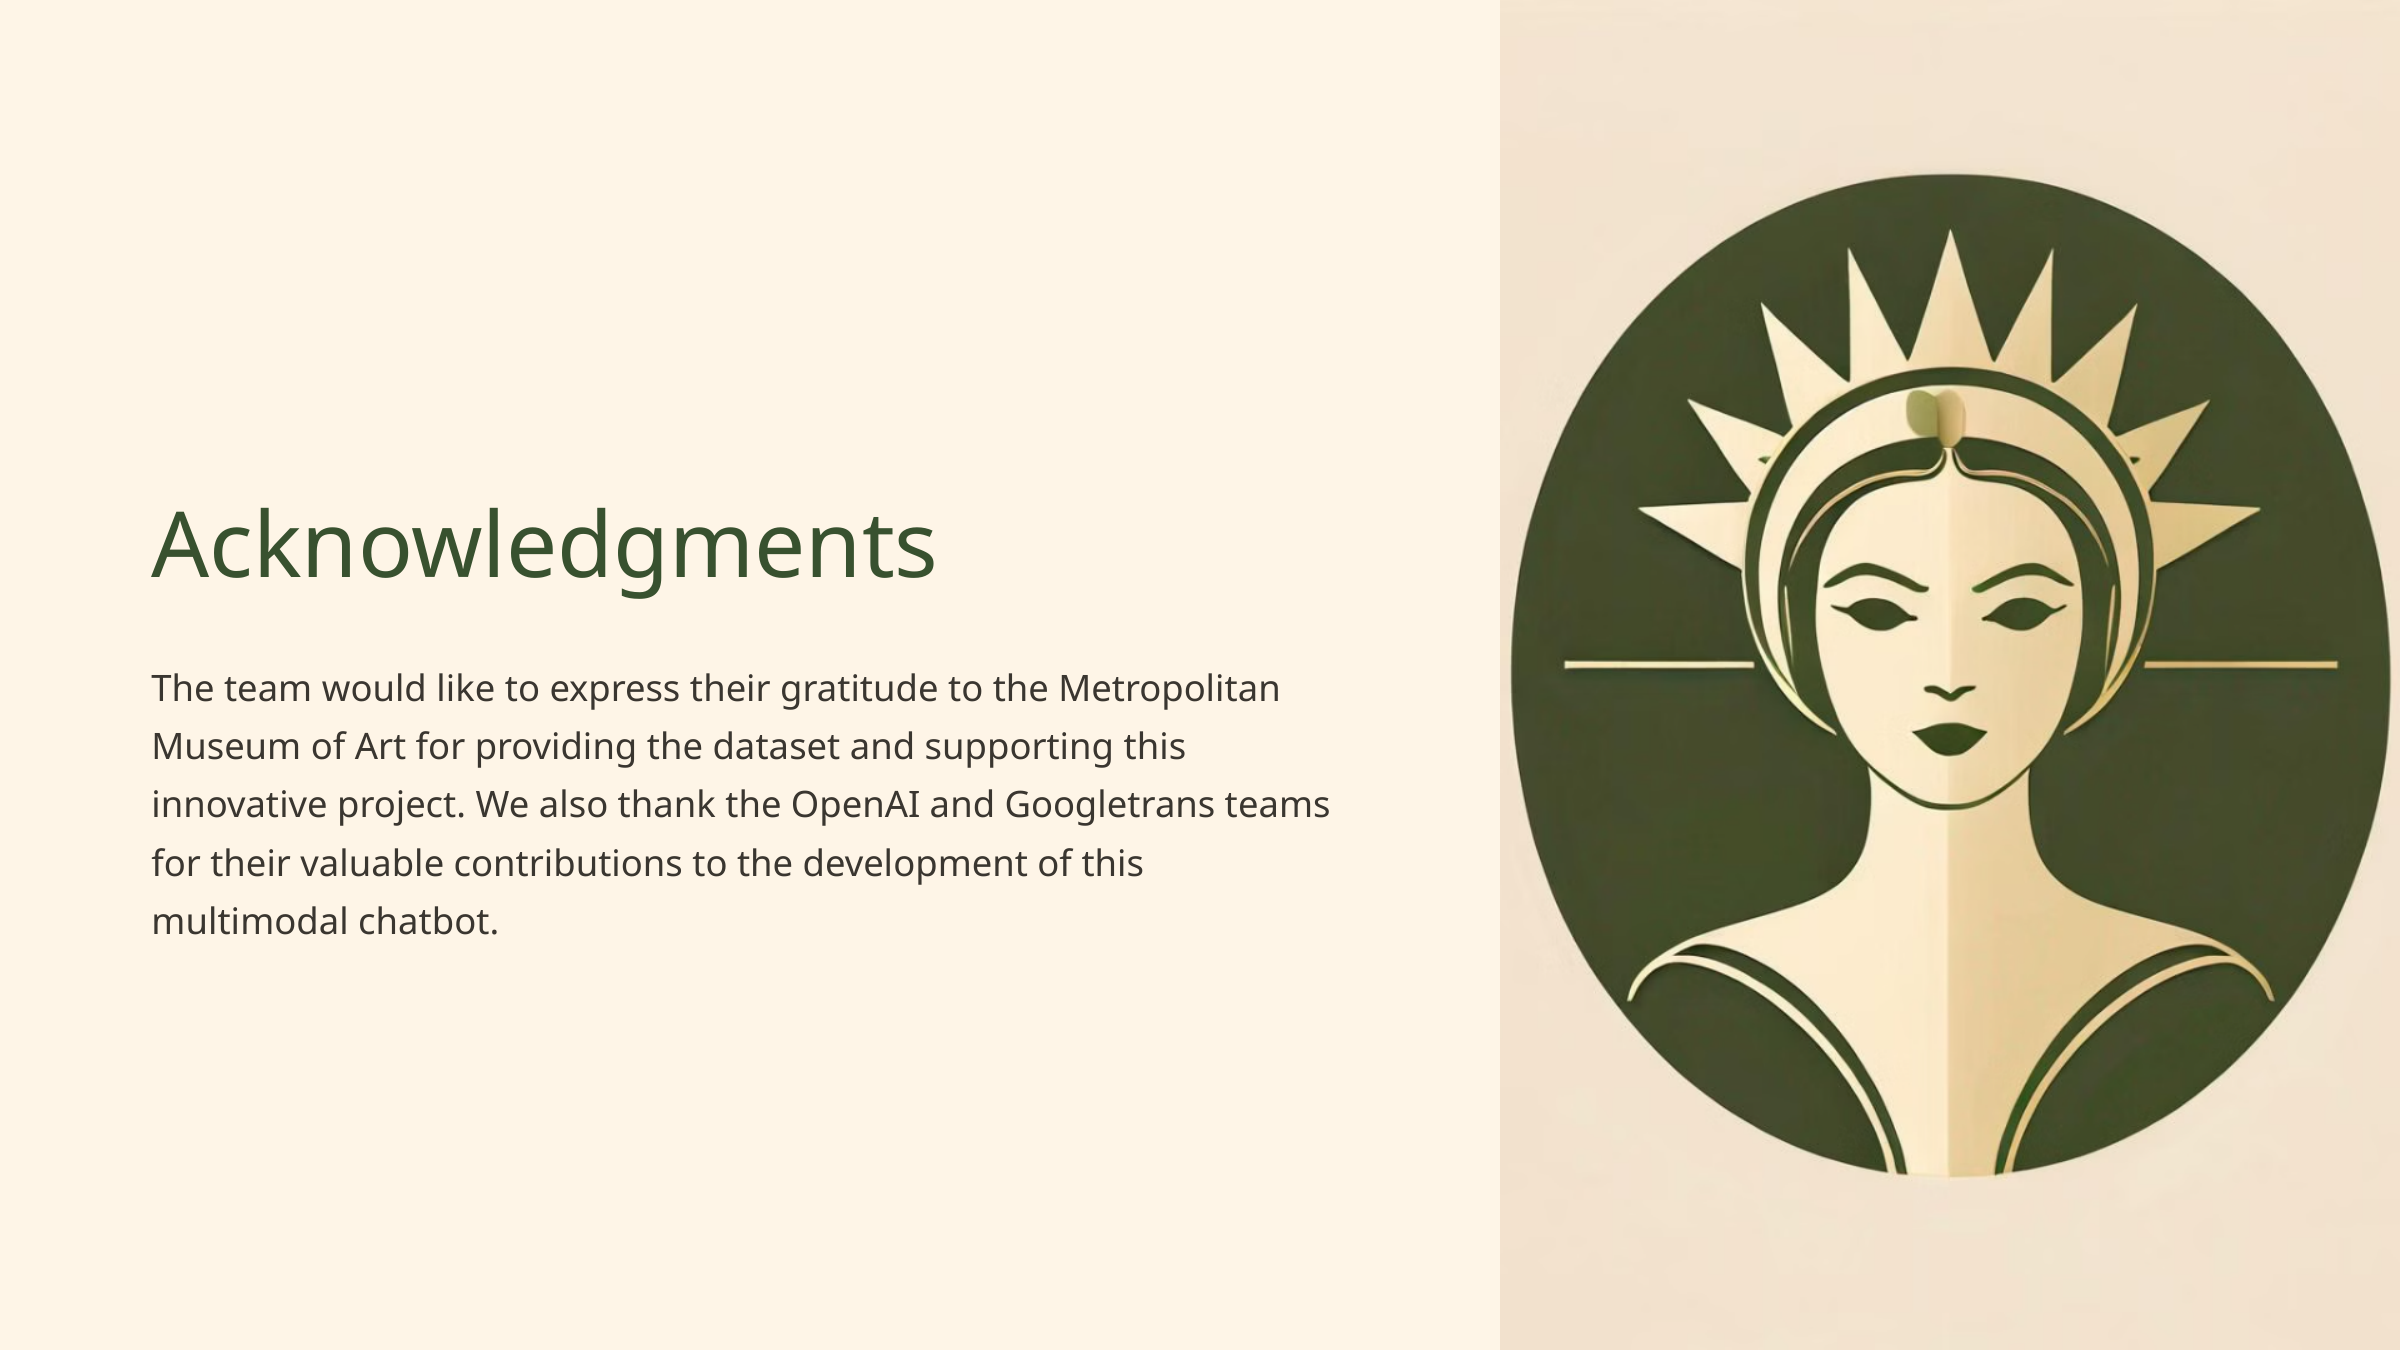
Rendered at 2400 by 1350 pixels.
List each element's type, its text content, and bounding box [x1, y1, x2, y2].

picture [1499, 0, 2400, 1350]
text_box The team would like to express their gratitude to the Metropolitan Museum of Art for providing the dataset and supporting this innovative project. We also thank the OpenAI and Googletrans teams for their valuable contributions to the development of this multimodal chatbot. [136, 642, 1364, 876]
text_box [0, 0, 1499, 1350]
text_box Acknowledgments [136, 474, 1048, 588]
